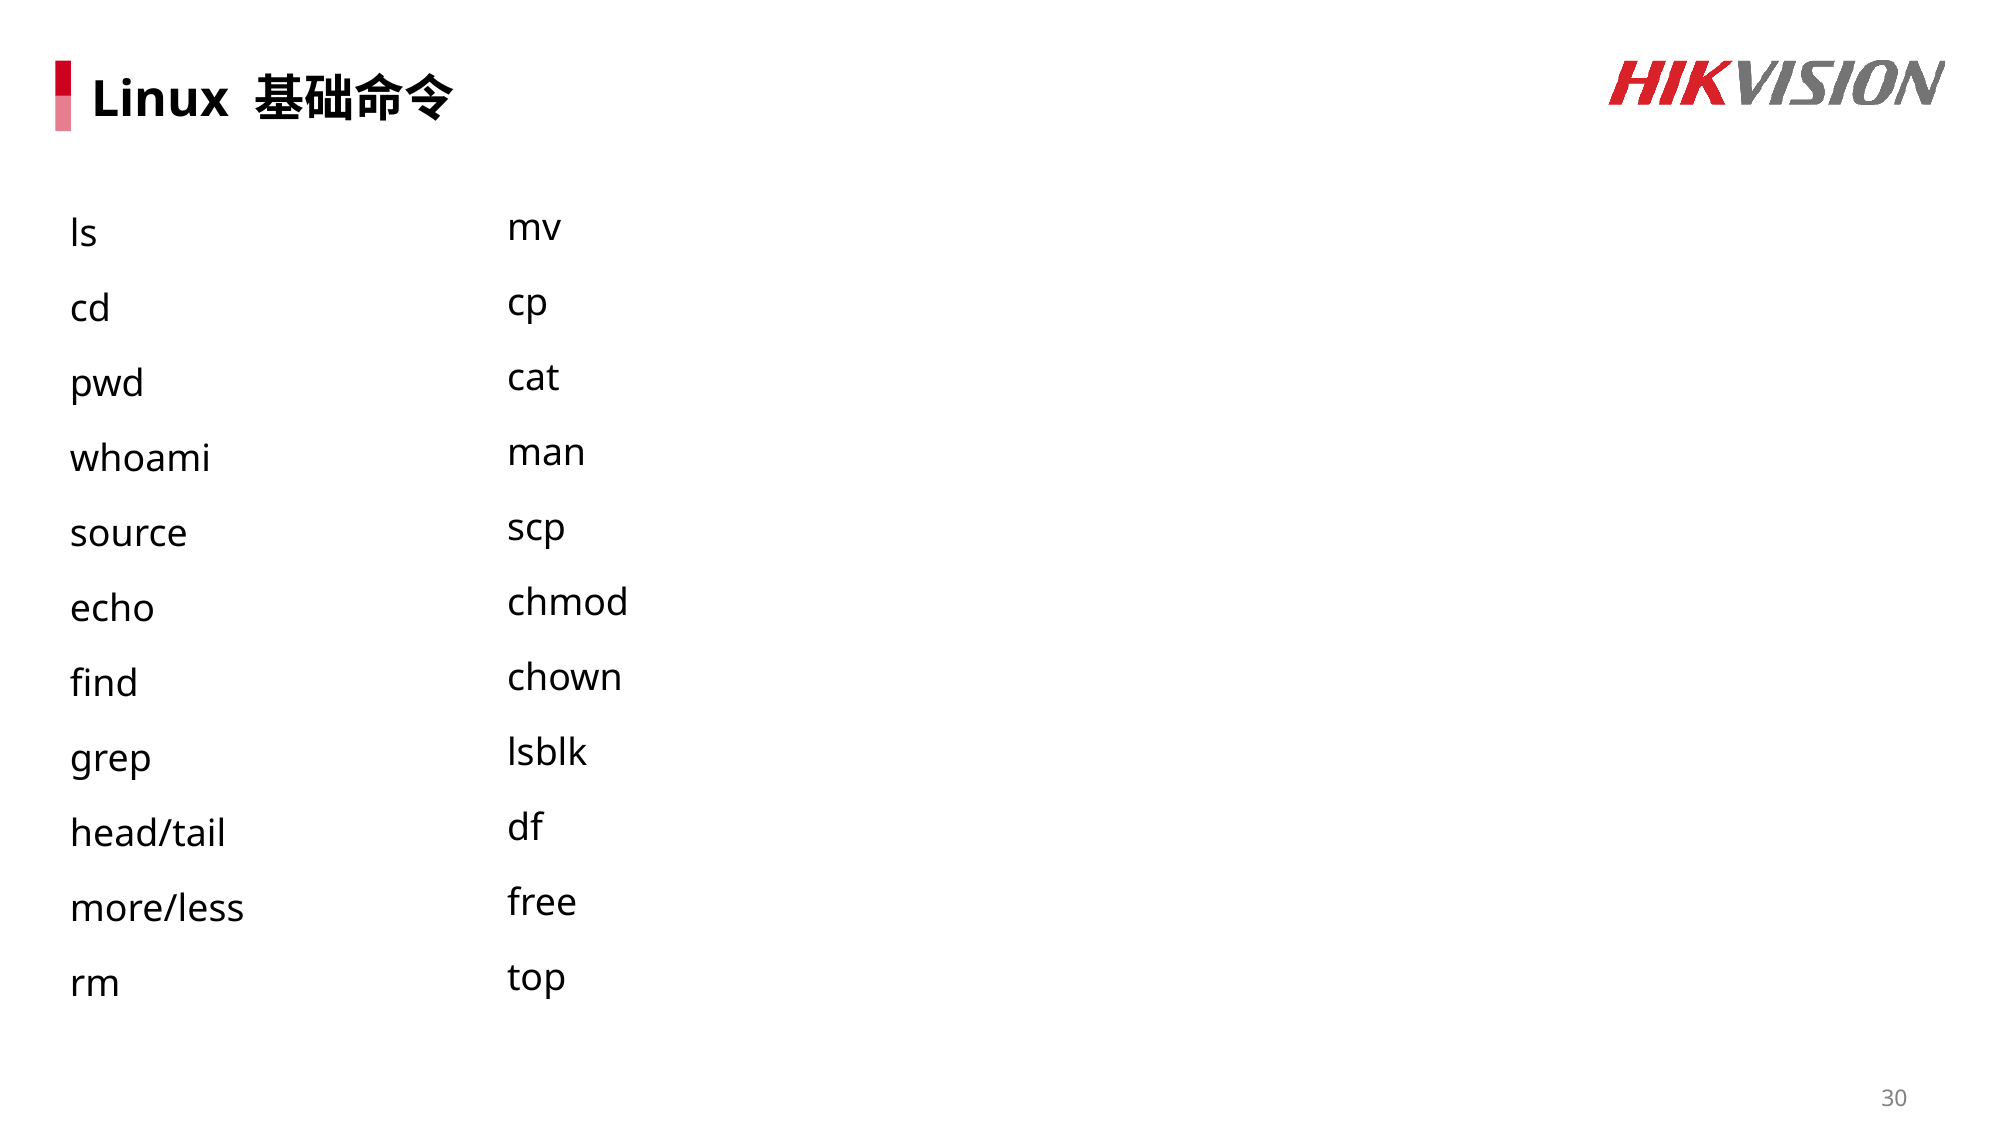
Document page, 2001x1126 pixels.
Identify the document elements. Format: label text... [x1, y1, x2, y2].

list ls cd pwd whoami source echo find grep head/tail more/less rm [55, 178, 398, 1065]
title Linux 基础命令 [71, 60, 1001, 132]
picture [1608, 60, 1946, 105]
text_box mv cp cat man scp chmod chown lsblk df free top [492, 172, 835, 1059]
